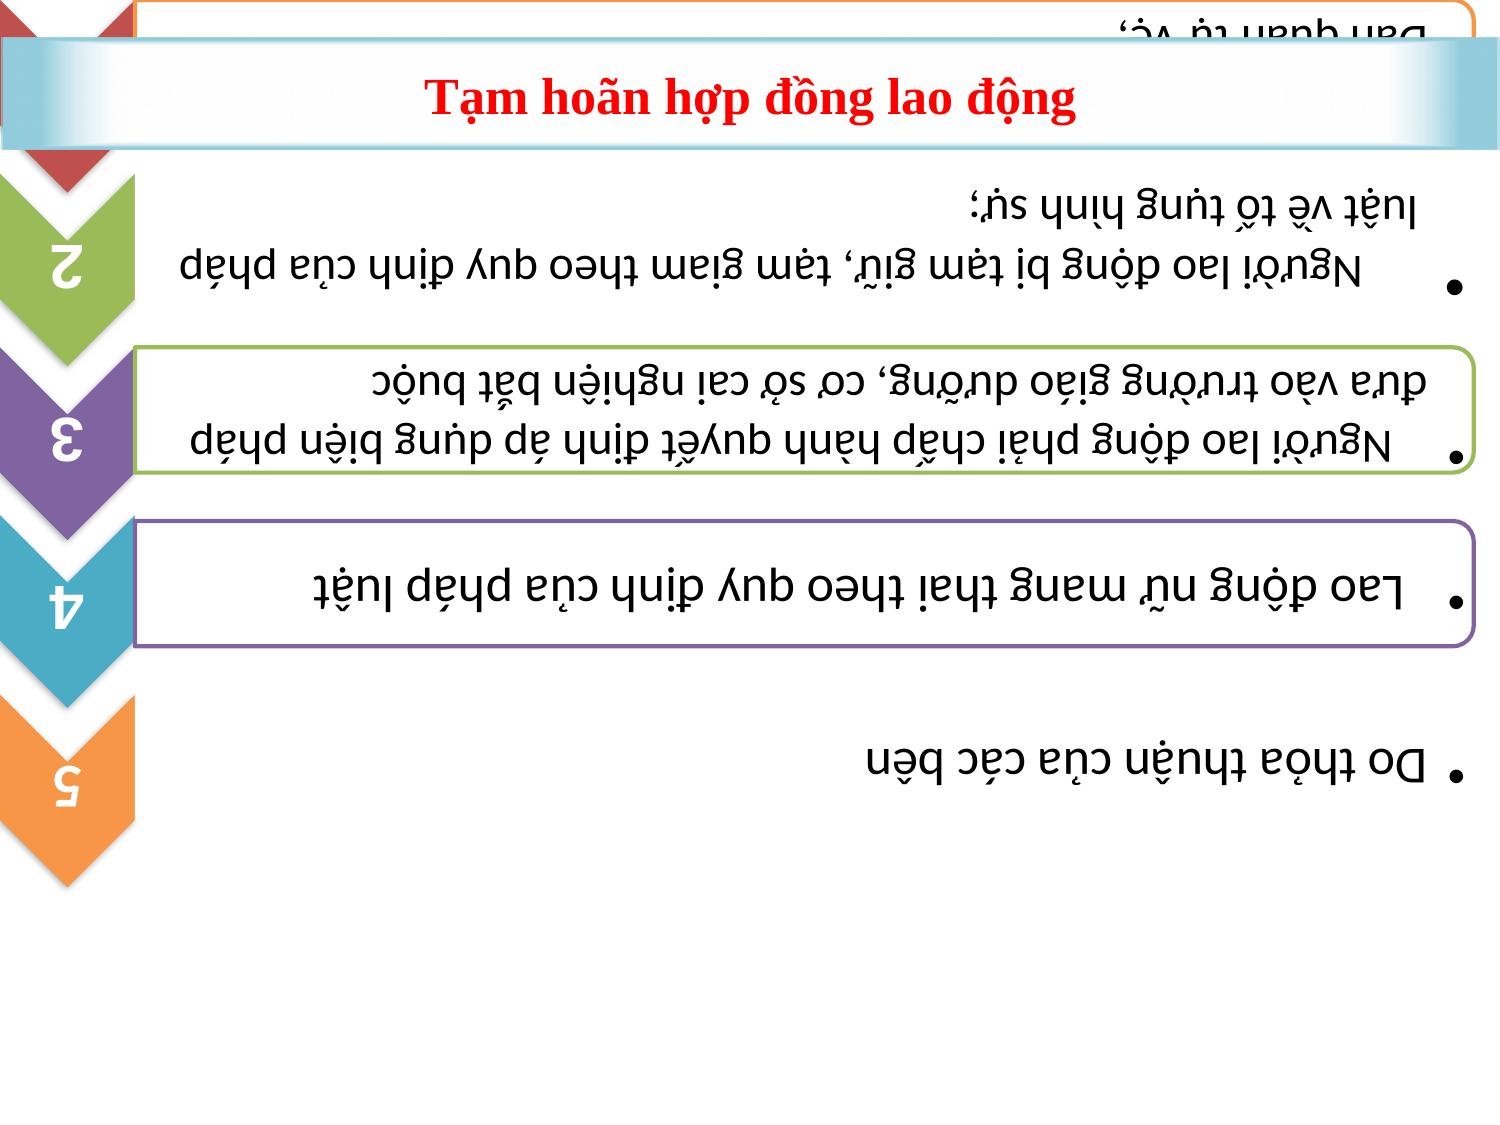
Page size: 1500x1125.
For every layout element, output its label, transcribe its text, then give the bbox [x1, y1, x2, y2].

text_box Tạm hoãn hợp đồng lao động [1, 37, 1500, 150]
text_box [0, 224, 1476, 1113]
